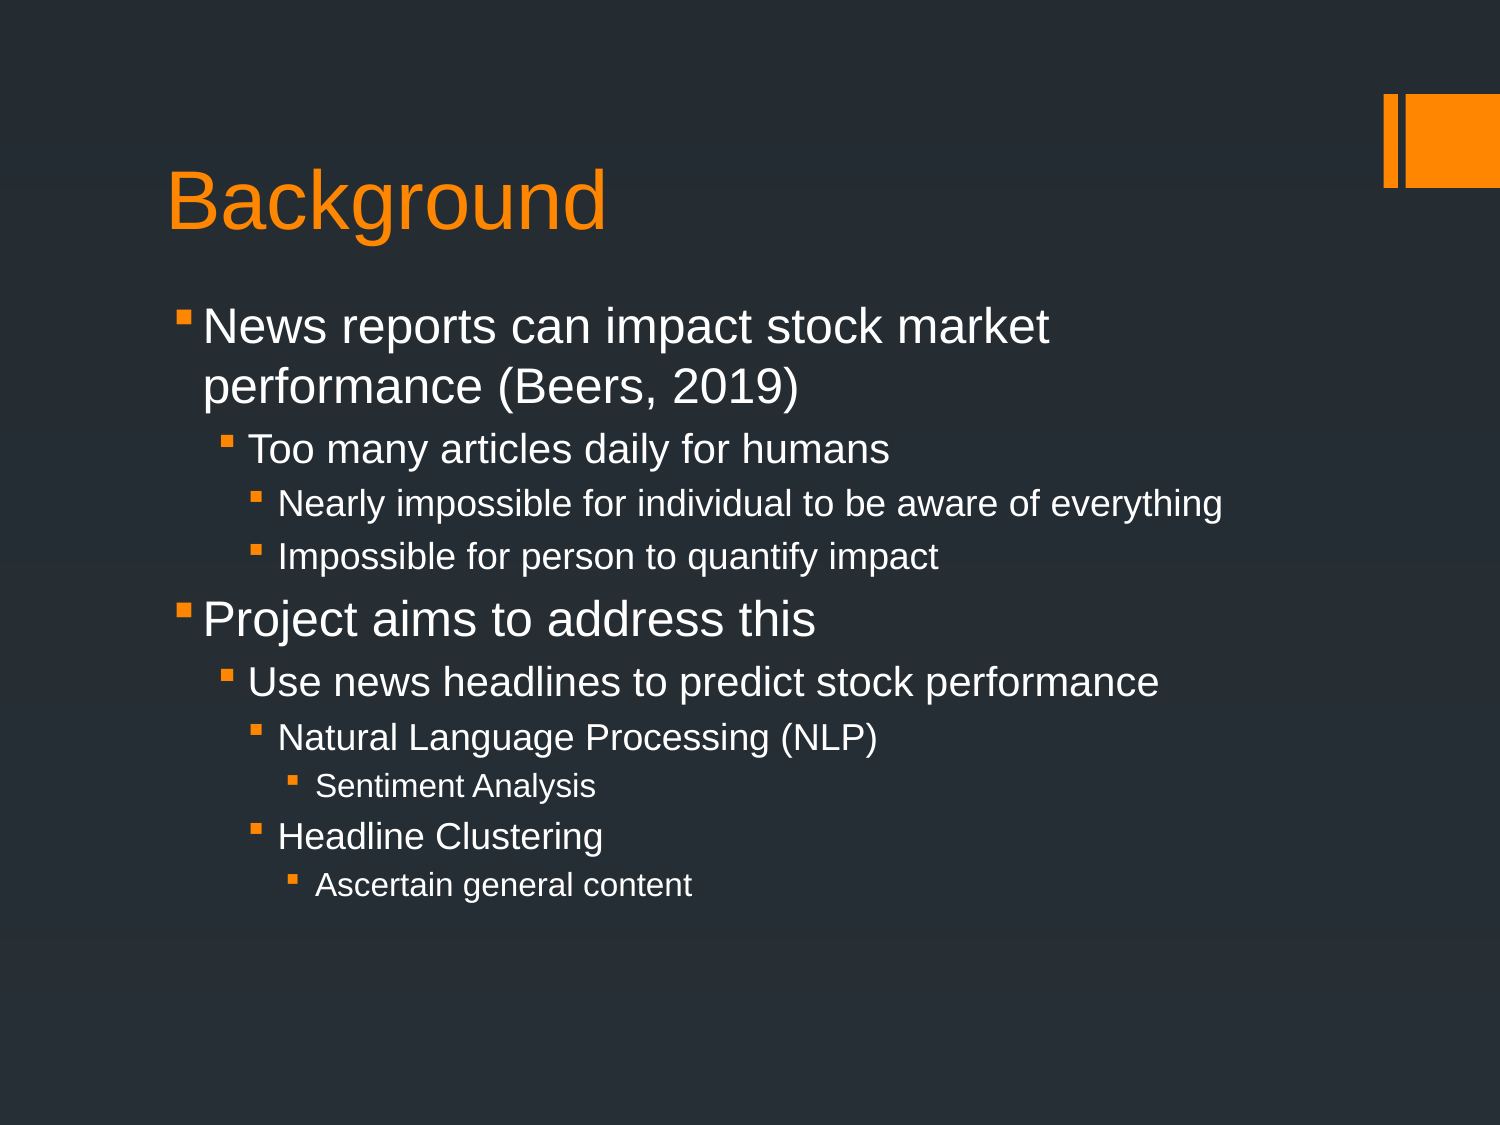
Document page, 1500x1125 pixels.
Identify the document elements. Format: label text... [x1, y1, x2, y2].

title Background [150, 64, 1350, 254]
list News reports can impact stock market performance (Beers, 2019) Too many articles daily for humans Nearly impossible for individual to be aware of everything Impossible for person to quantify impact Project aims to address this Use news headlines to predict stock performance Natural Language Processing (NLP) Sentiment Analysis Headline Clustering Ascertain general content [150, 285, 1350, 1035]
